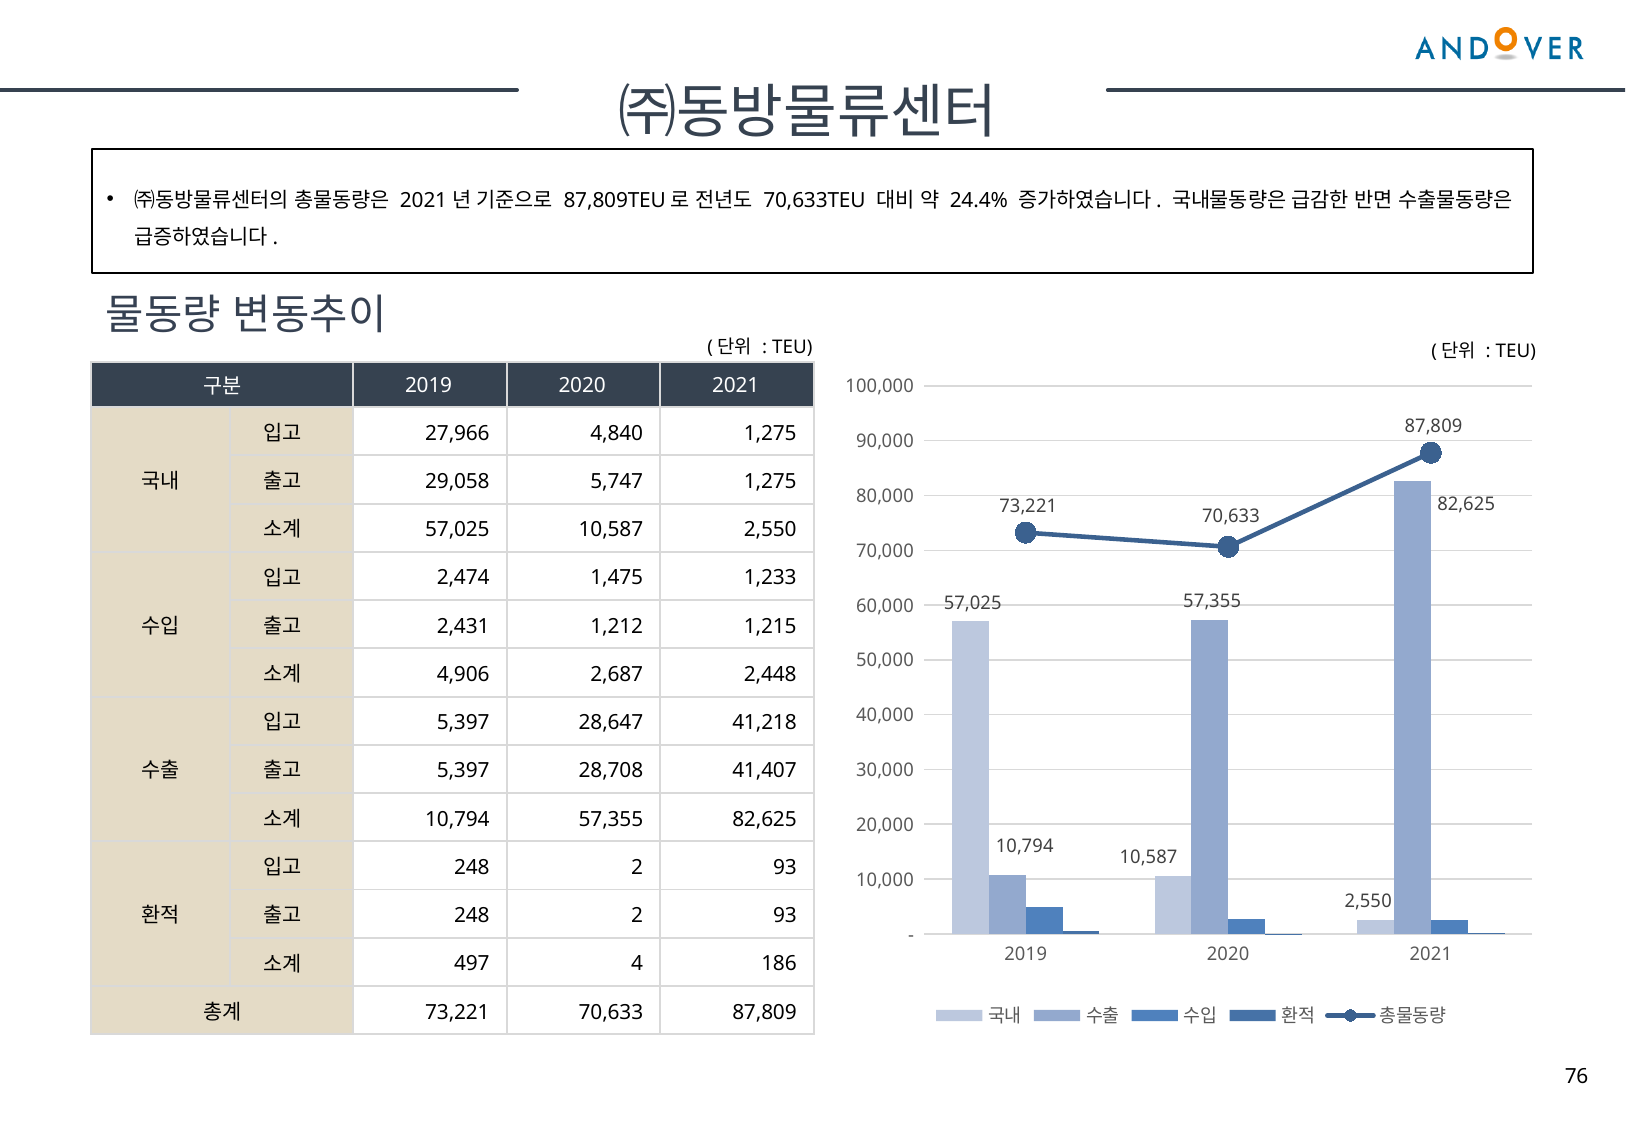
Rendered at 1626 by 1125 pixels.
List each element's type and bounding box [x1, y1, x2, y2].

table_cell [508, 505, 659, 551]
table_cell [508, 939, 659, 985]
table_header [92, 363, 352, 406]
table_cell [354, 698, 506, 744]
table_cell [231, 505, 352, 551]
table_cell [661, 601, 813, 647]
table_cell [92, 987, 352, 1033]
table_cell [231, 890, 352, 937]
table_cell [231, 746, 352, 792]
table_cell [231, 794, 352, 840]
table_cell [661, 456, 813, 503]
table_cell [661, 939, 813, 985]
table_cell [354, 890, 506, 937]
picture [1403, 18, 1604, 77]
table_cell [354, 408, 506, 454]
table_cell [354, 987, 506, 1033]
table_header [661, 363, 813, 406]
table_cell [354, 842, 506, 889]
table_cell [92, 842, 229, 985]
table_cell [354, 794, 506, 840]
table_cell [661, 649, 813, 696]
table_cell [508, 987, 659, 1033]
text_box [90, 280, 862, 392]
table_cell [92, 553, 229, 696]
table_cell [661, 553, 813, 599]
chart [835, 361, 1534, 1036]
table_cell [231, 553, 352, 599]
table_cell [354, 746, 506, 792]
table_cell [92, 698, 229, 840]
text_box [90, 0, 1535, 275]
table_cell [508, 456, 659, 503]
table_cell [661, 842, 813, 889]
table_cell [661, 890, 813, 937]
slide_number [1237, 1046, 1604, 1107]
table_cell [661, 505, 813, 551]
table_cell [508, 408, 659, 454]
text_box [1364, 338, 1537, 362]
table_cell [354, 939, 506, 985]
table_cell [661, 746, 813, 792]
table_cell [354, 505, 506, 551]
table_cell [508, 649, 659, 696]
table_cell [92, 408, 229, 551]
table_cell [231, 601, 352, 647]
table_cell [508, 698, 659, 744]
table_cell [354, 456, 506, 503]
table_header [508, 363, 659, 406]
table_cell [661, 408, 813, 454]
table_cell [508, 553, 659, 599]
table_cell [231, 698, 352, 744]
table_cell [508, 794, 659, 840]
table_cell [231, 649, 352, 696]
table_header [354, 363, 506, 406]
table_cell [354, 601, 506, 647]
table_cell [661, 794, 813, 840]
table_cell [508, 890, 659, 937]
table_cell [231, 408, 352, 454]
table_cell [508, 601, 659, 647]
table_cell [231, 456, 352, 503]
table_cell [661, 987, 813, 1033]
table_cell [508, 842, 659, 889]
table_cell [661, 698, 813, 744]
table_cell [354, 649, 506, 696]
table_cell [508, 746, 659, 792]
table_cell [354, 553, 506, 599]
table_cell [231, 939, 352, 985]
table_cell [231, 842, 352, 889]
